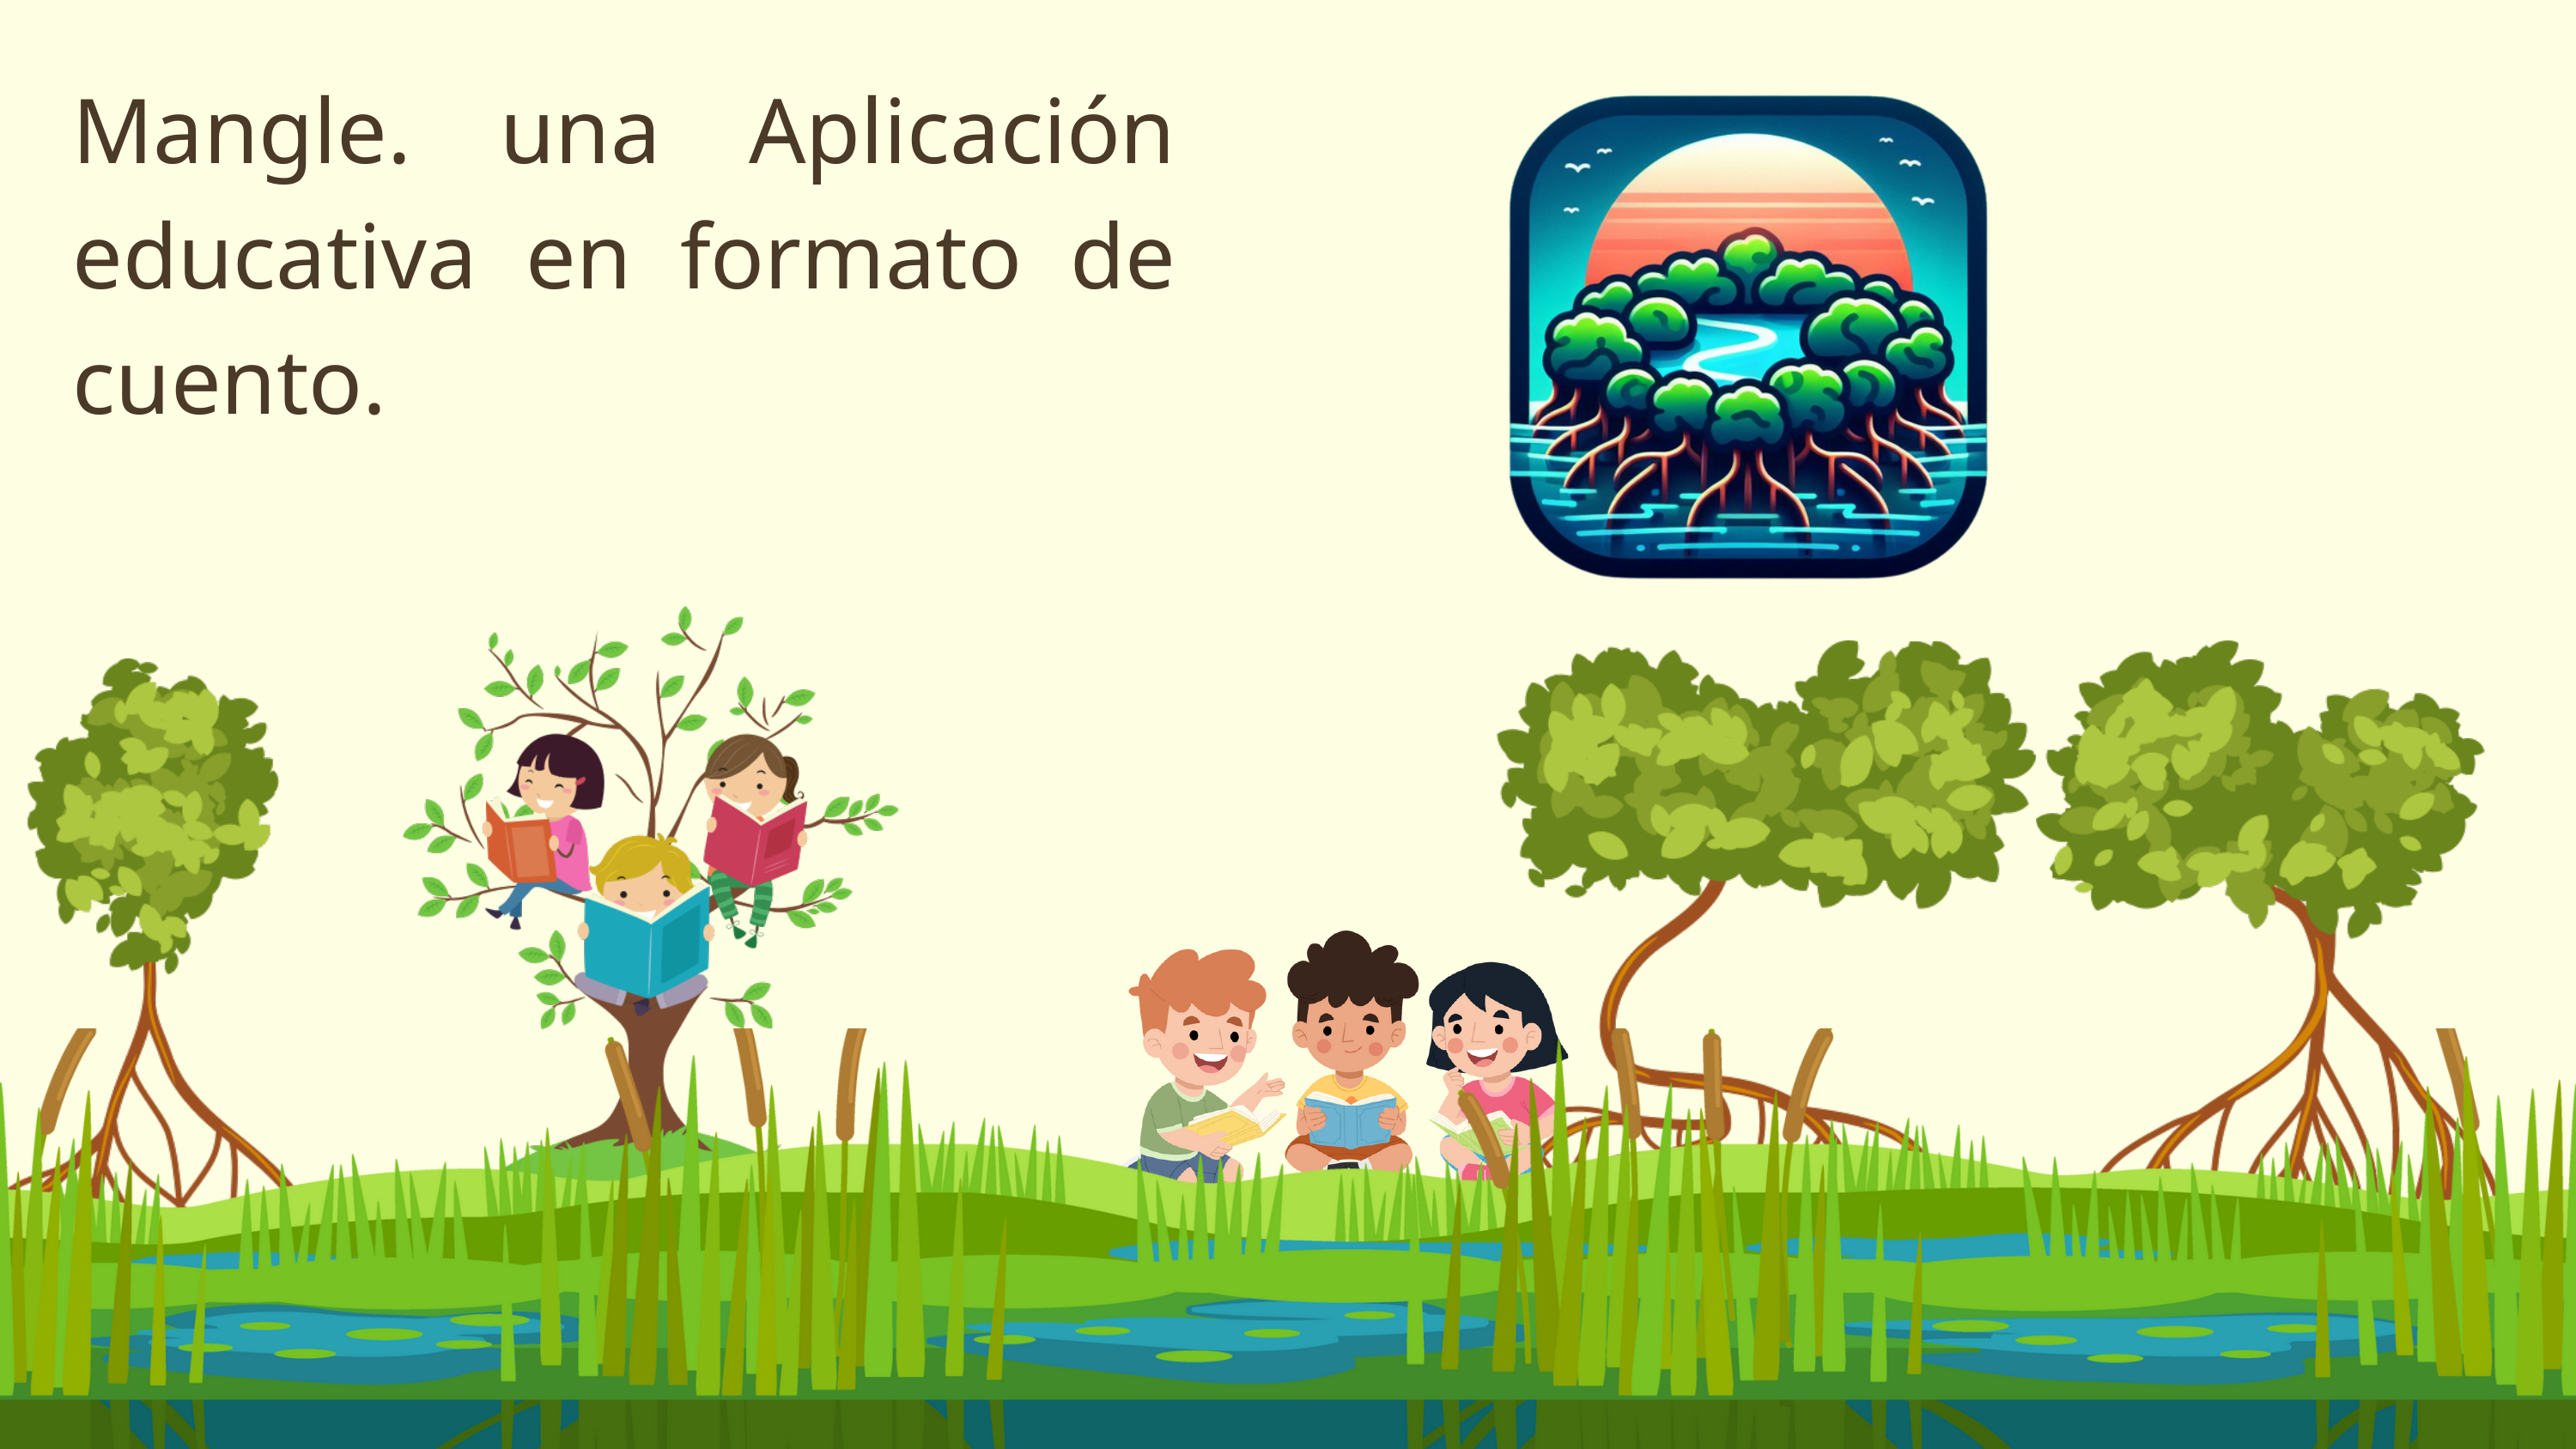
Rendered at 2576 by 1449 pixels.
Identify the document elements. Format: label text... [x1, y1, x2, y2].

text_box [1118, 931, 1569, 1028]
text_box [1461, 640, 2037, 1028]
text_box Mangle. una Aplicación educativa en formato de cuento. [72, 56, 1177, 432]
text_box [0, 1028, 2576, 1449]
text_box [1506, 95, 1991, 580]
text_box [403, 606, 899, 1028]
text_box [2037, 640, 2506, 1028]
text_box [0, 658, 316, 1028]
